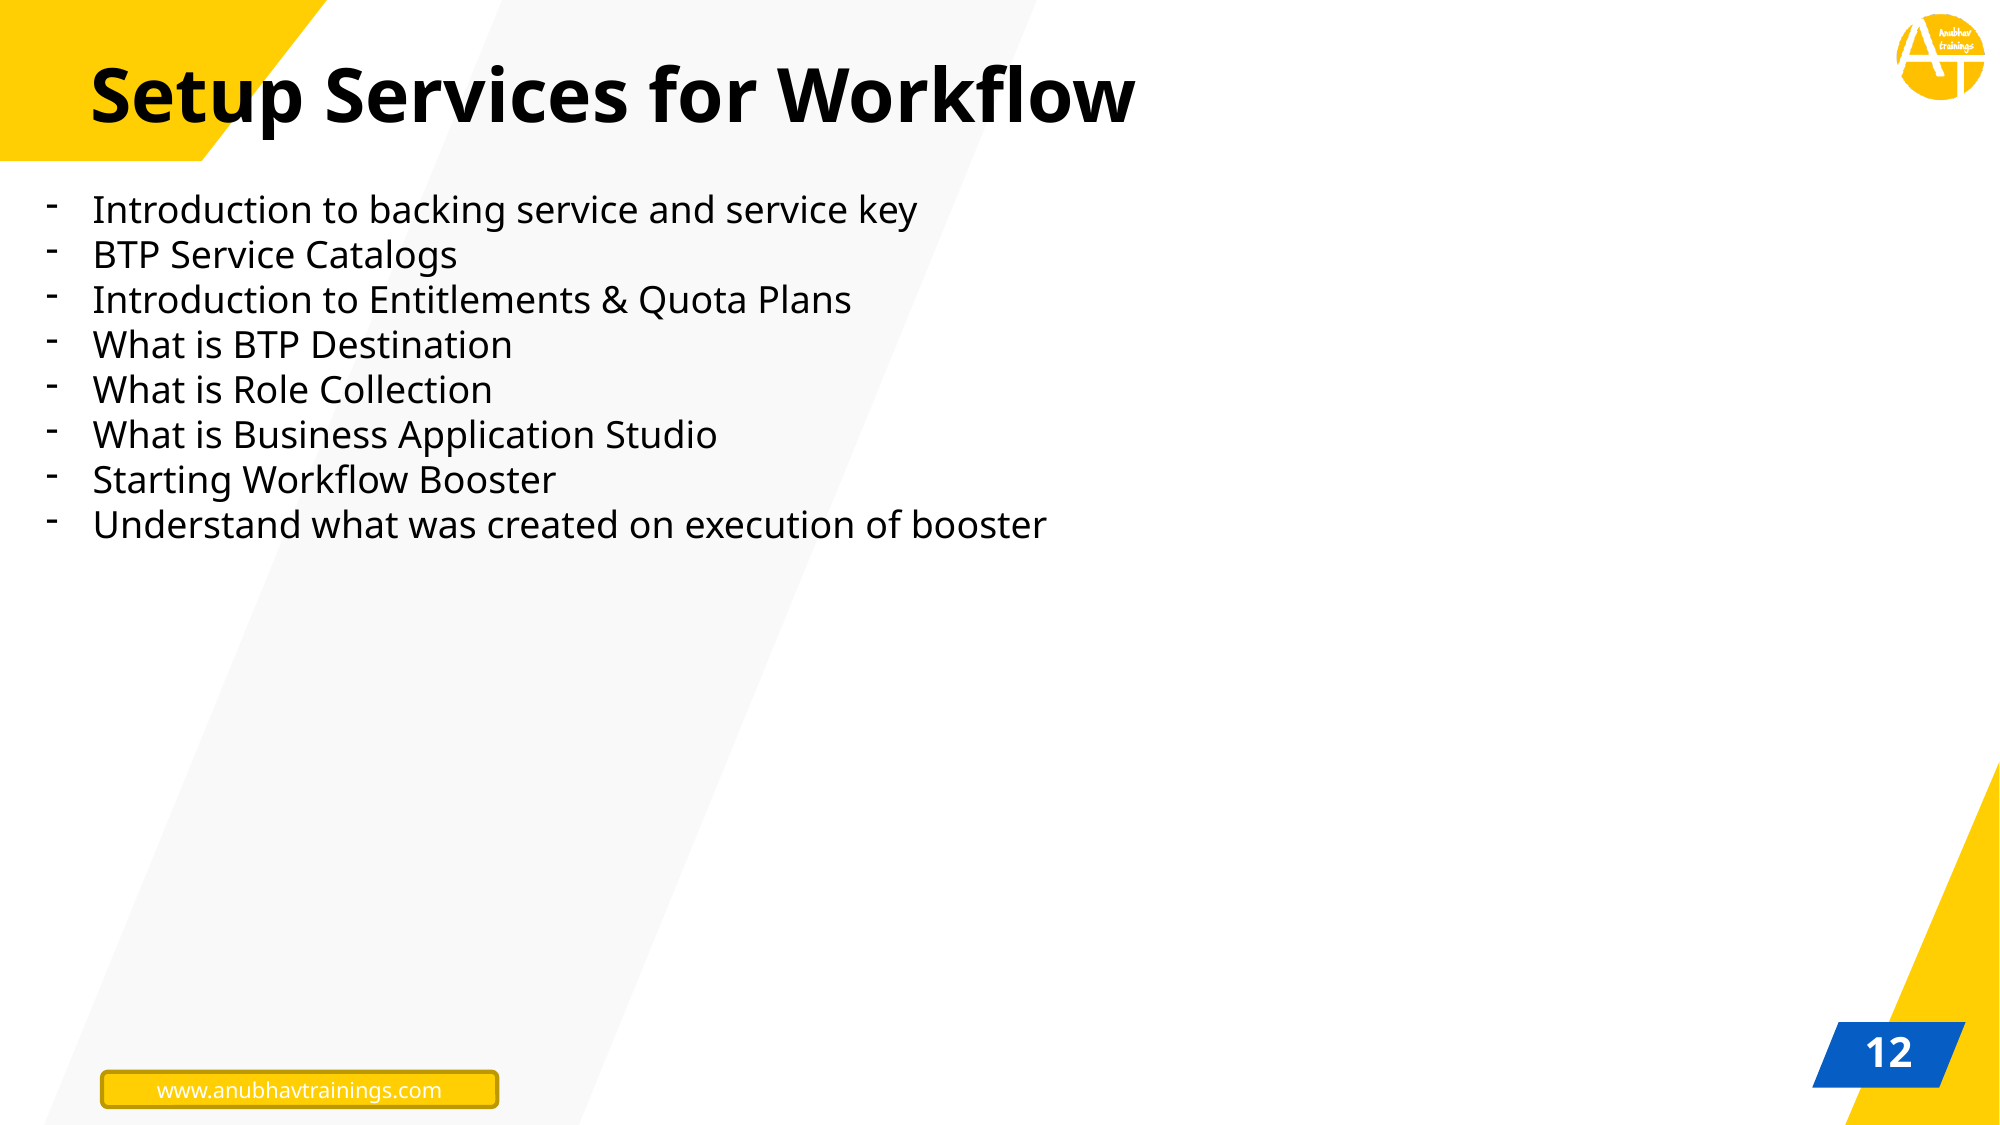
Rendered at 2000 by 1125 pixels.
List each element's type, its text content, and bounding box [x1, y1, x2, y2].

text_box www.anubhavtrainings.com [99, 1069, 500, 1110]
slide_number 12 [1847, 1024, 1931, 1086]
text_box [0, 0, 329, 164]
title Setup Services for Workflow [90, 31, 1847, 148]
picture [1888, 8, 1989, 108]
text_box Introduction to backing service and service key BTP Service Catalogs Introduction to Entitlements & Quota Plans What is BTP Destination What is Role Collection What is Business Application Studio Starting Workflow Booster Understand what was created on execution of booster [31, 179, 1969, 554]
